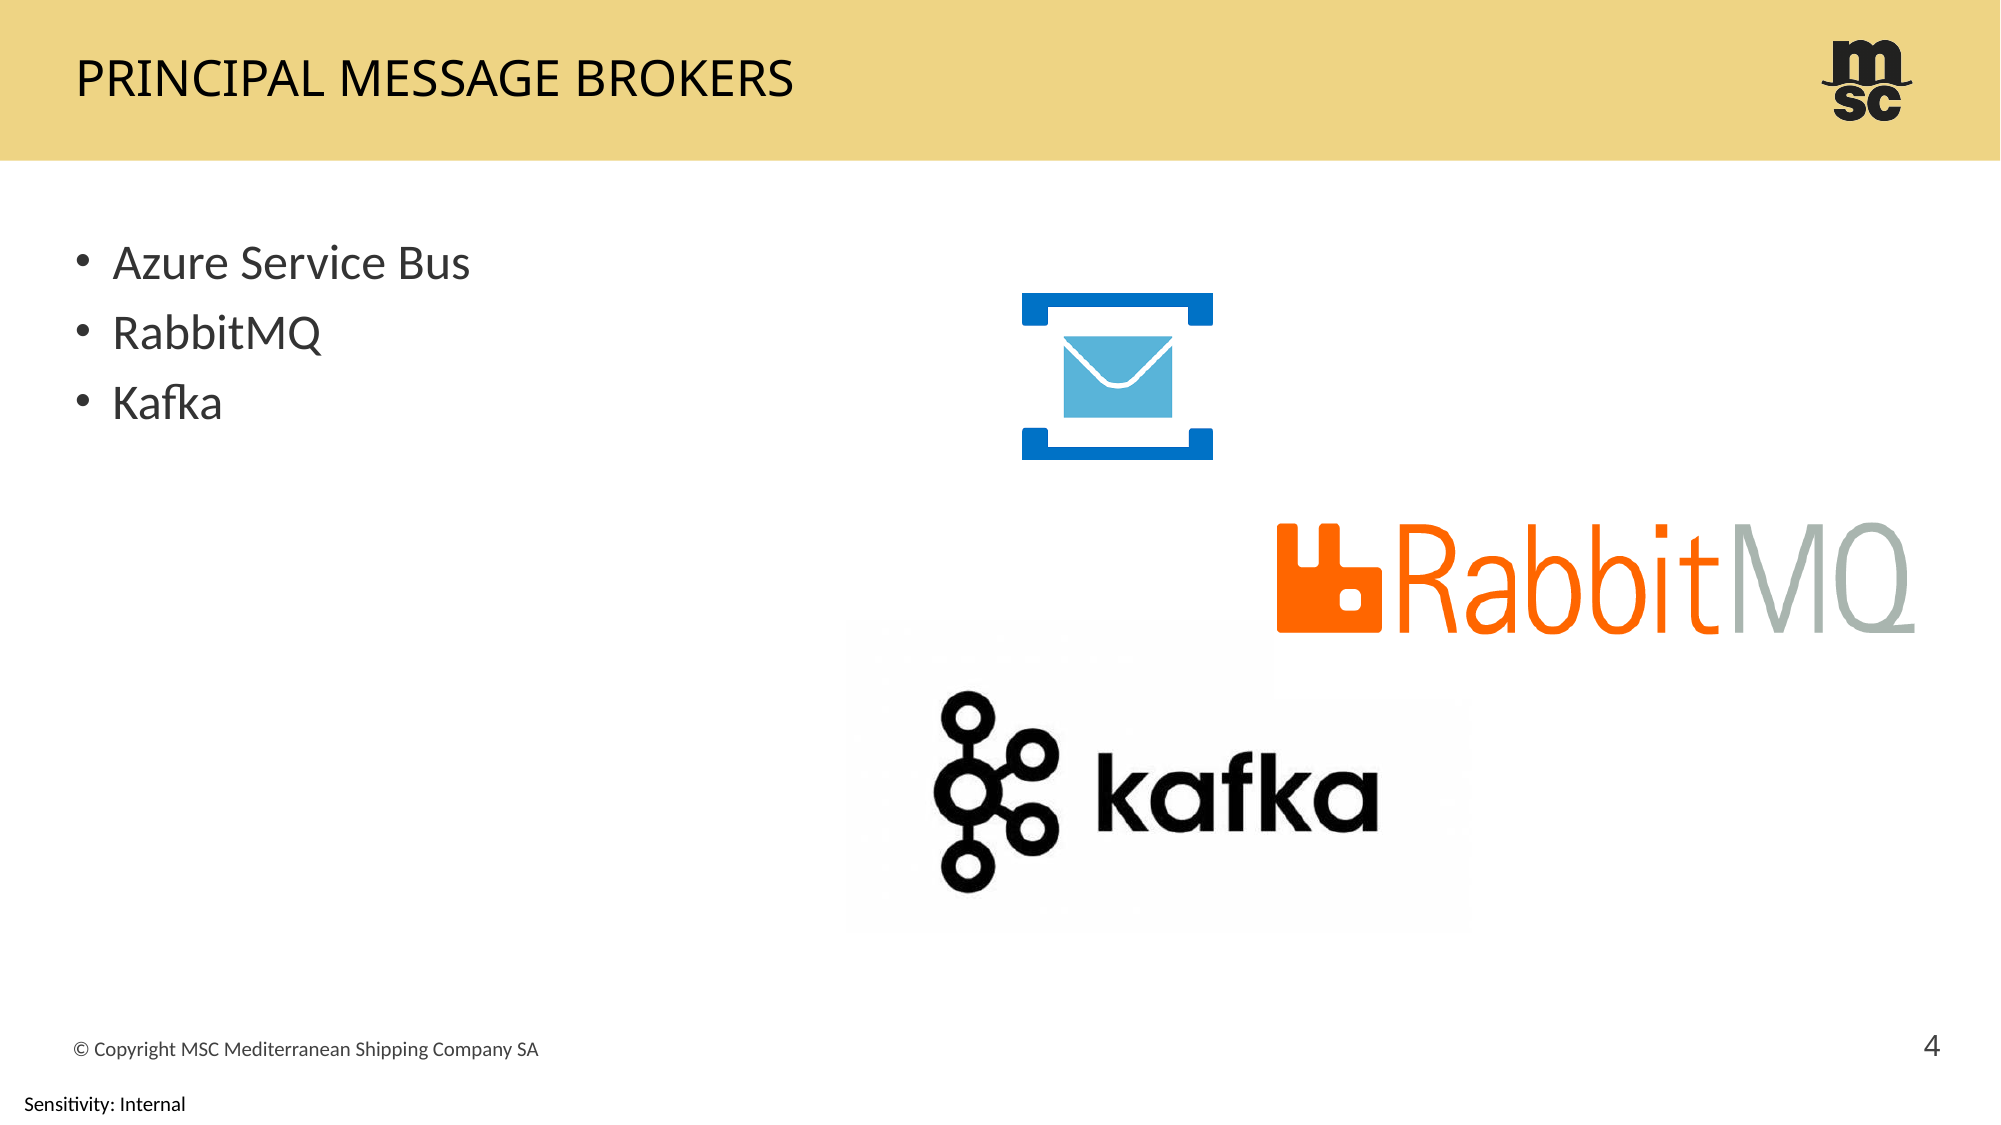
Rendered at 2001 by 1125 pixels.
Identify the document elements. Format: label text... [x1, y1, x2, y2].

title Principal Message brokers [75, 6, 1474, 155]
picture [1797, 5, 1937, 157]
picture [1021, 293, 1213, 460]
slide_number 4 [1879, 1019, 1956, 1070]
picture [846, 459, 1918, 933]
list Azure Service Bus RabbitMQ Kafka [75, 229, 961, 1004]
footer © Copyright MSC Mediterranean Shipping Company SA [57, 1027, 663, 1079]
